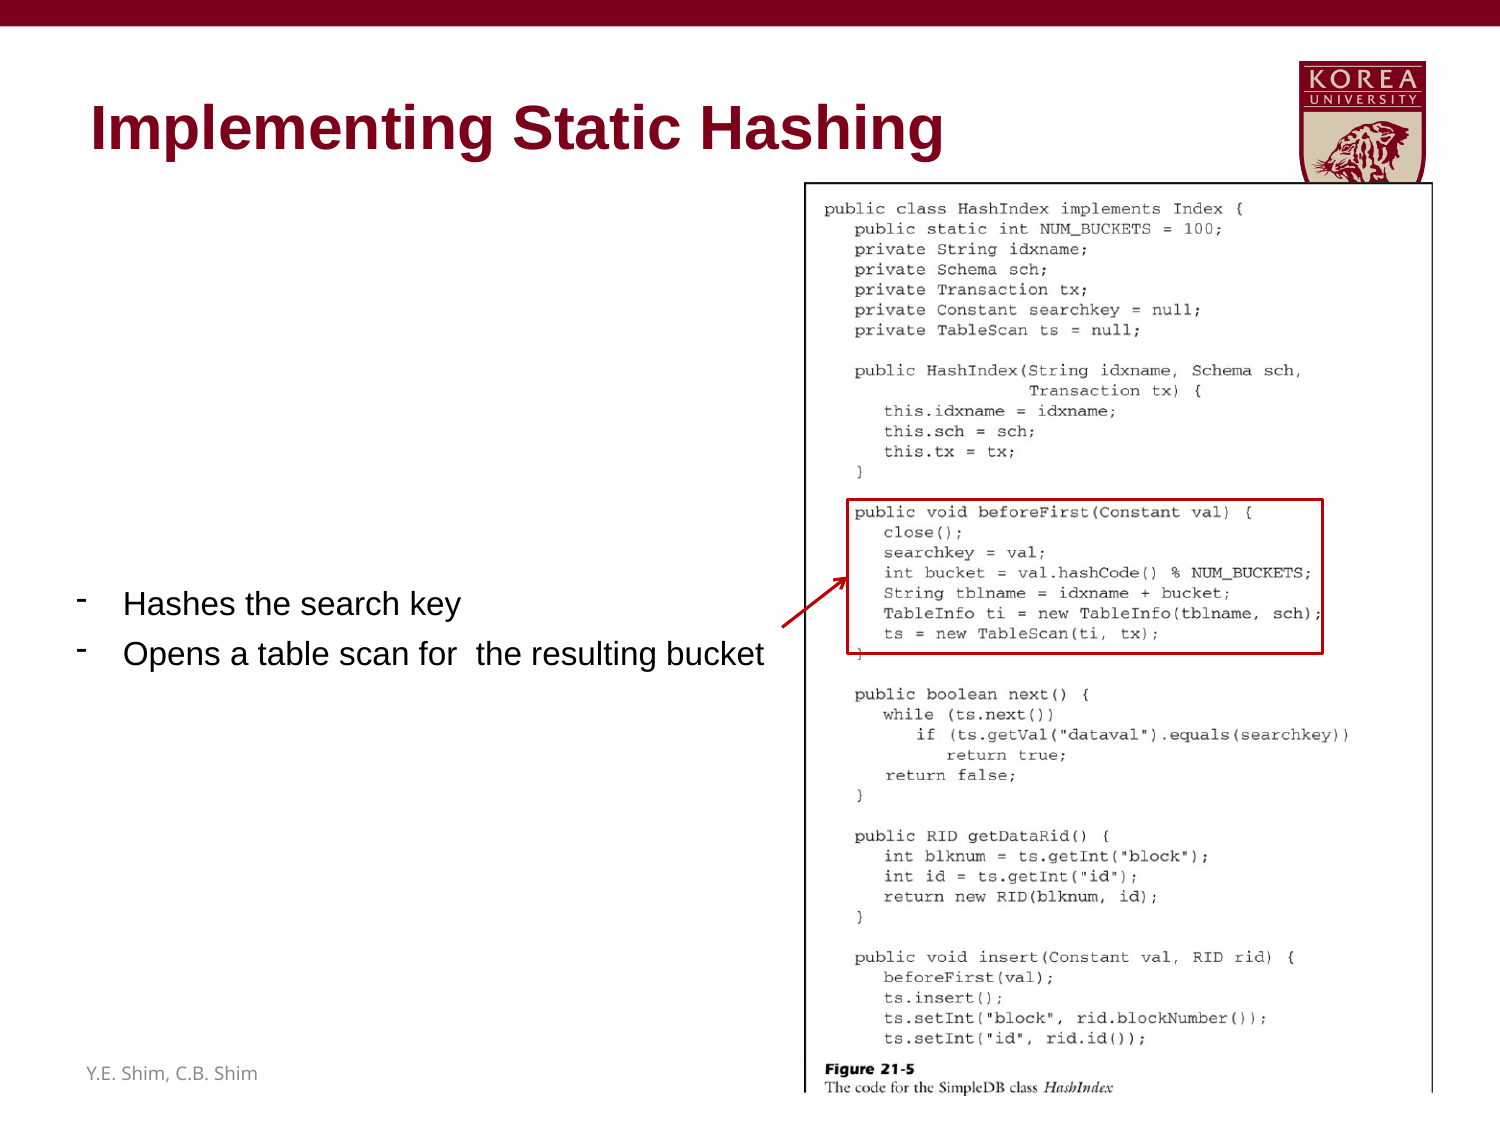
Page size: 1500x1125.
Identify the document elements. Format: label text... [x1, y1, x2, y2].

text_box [781, 576, 848, 631]
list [803, 182, 1433, 1096]
text_box Hashes the search key Opens a table scan for the resulting bucket [61, 575, 783, 680]
title Implementing Static Hashing [75, 30, 1425, 219]
